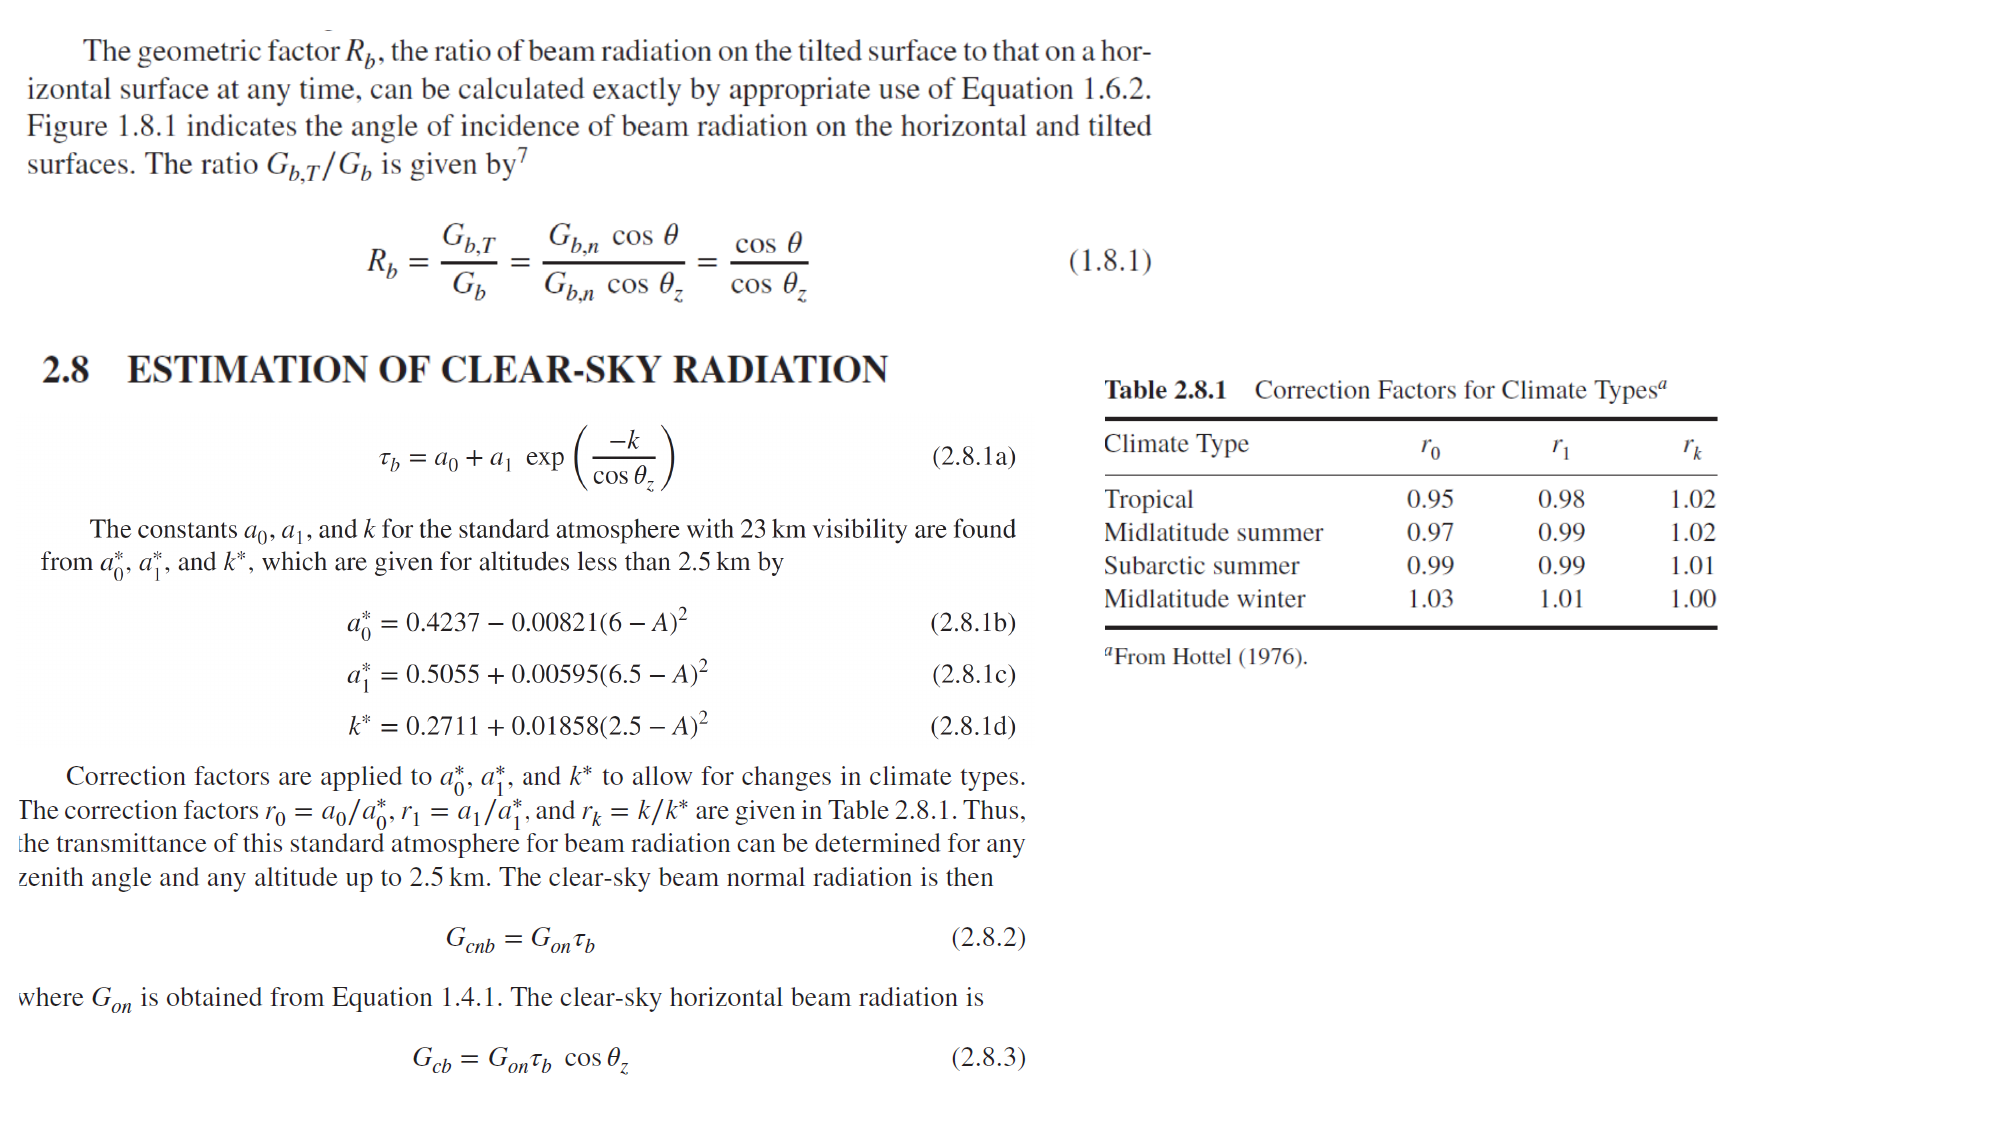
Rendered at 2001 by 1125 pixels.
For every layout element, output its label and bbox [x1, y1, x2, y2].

picture [1105, 374, 1723, 675]
picture [19, 765, 1038, 1095]
picture [16, 413, 1035, 748]
picture [36, 352, 895, 397]
picture [19, 30, 1177, 330]
